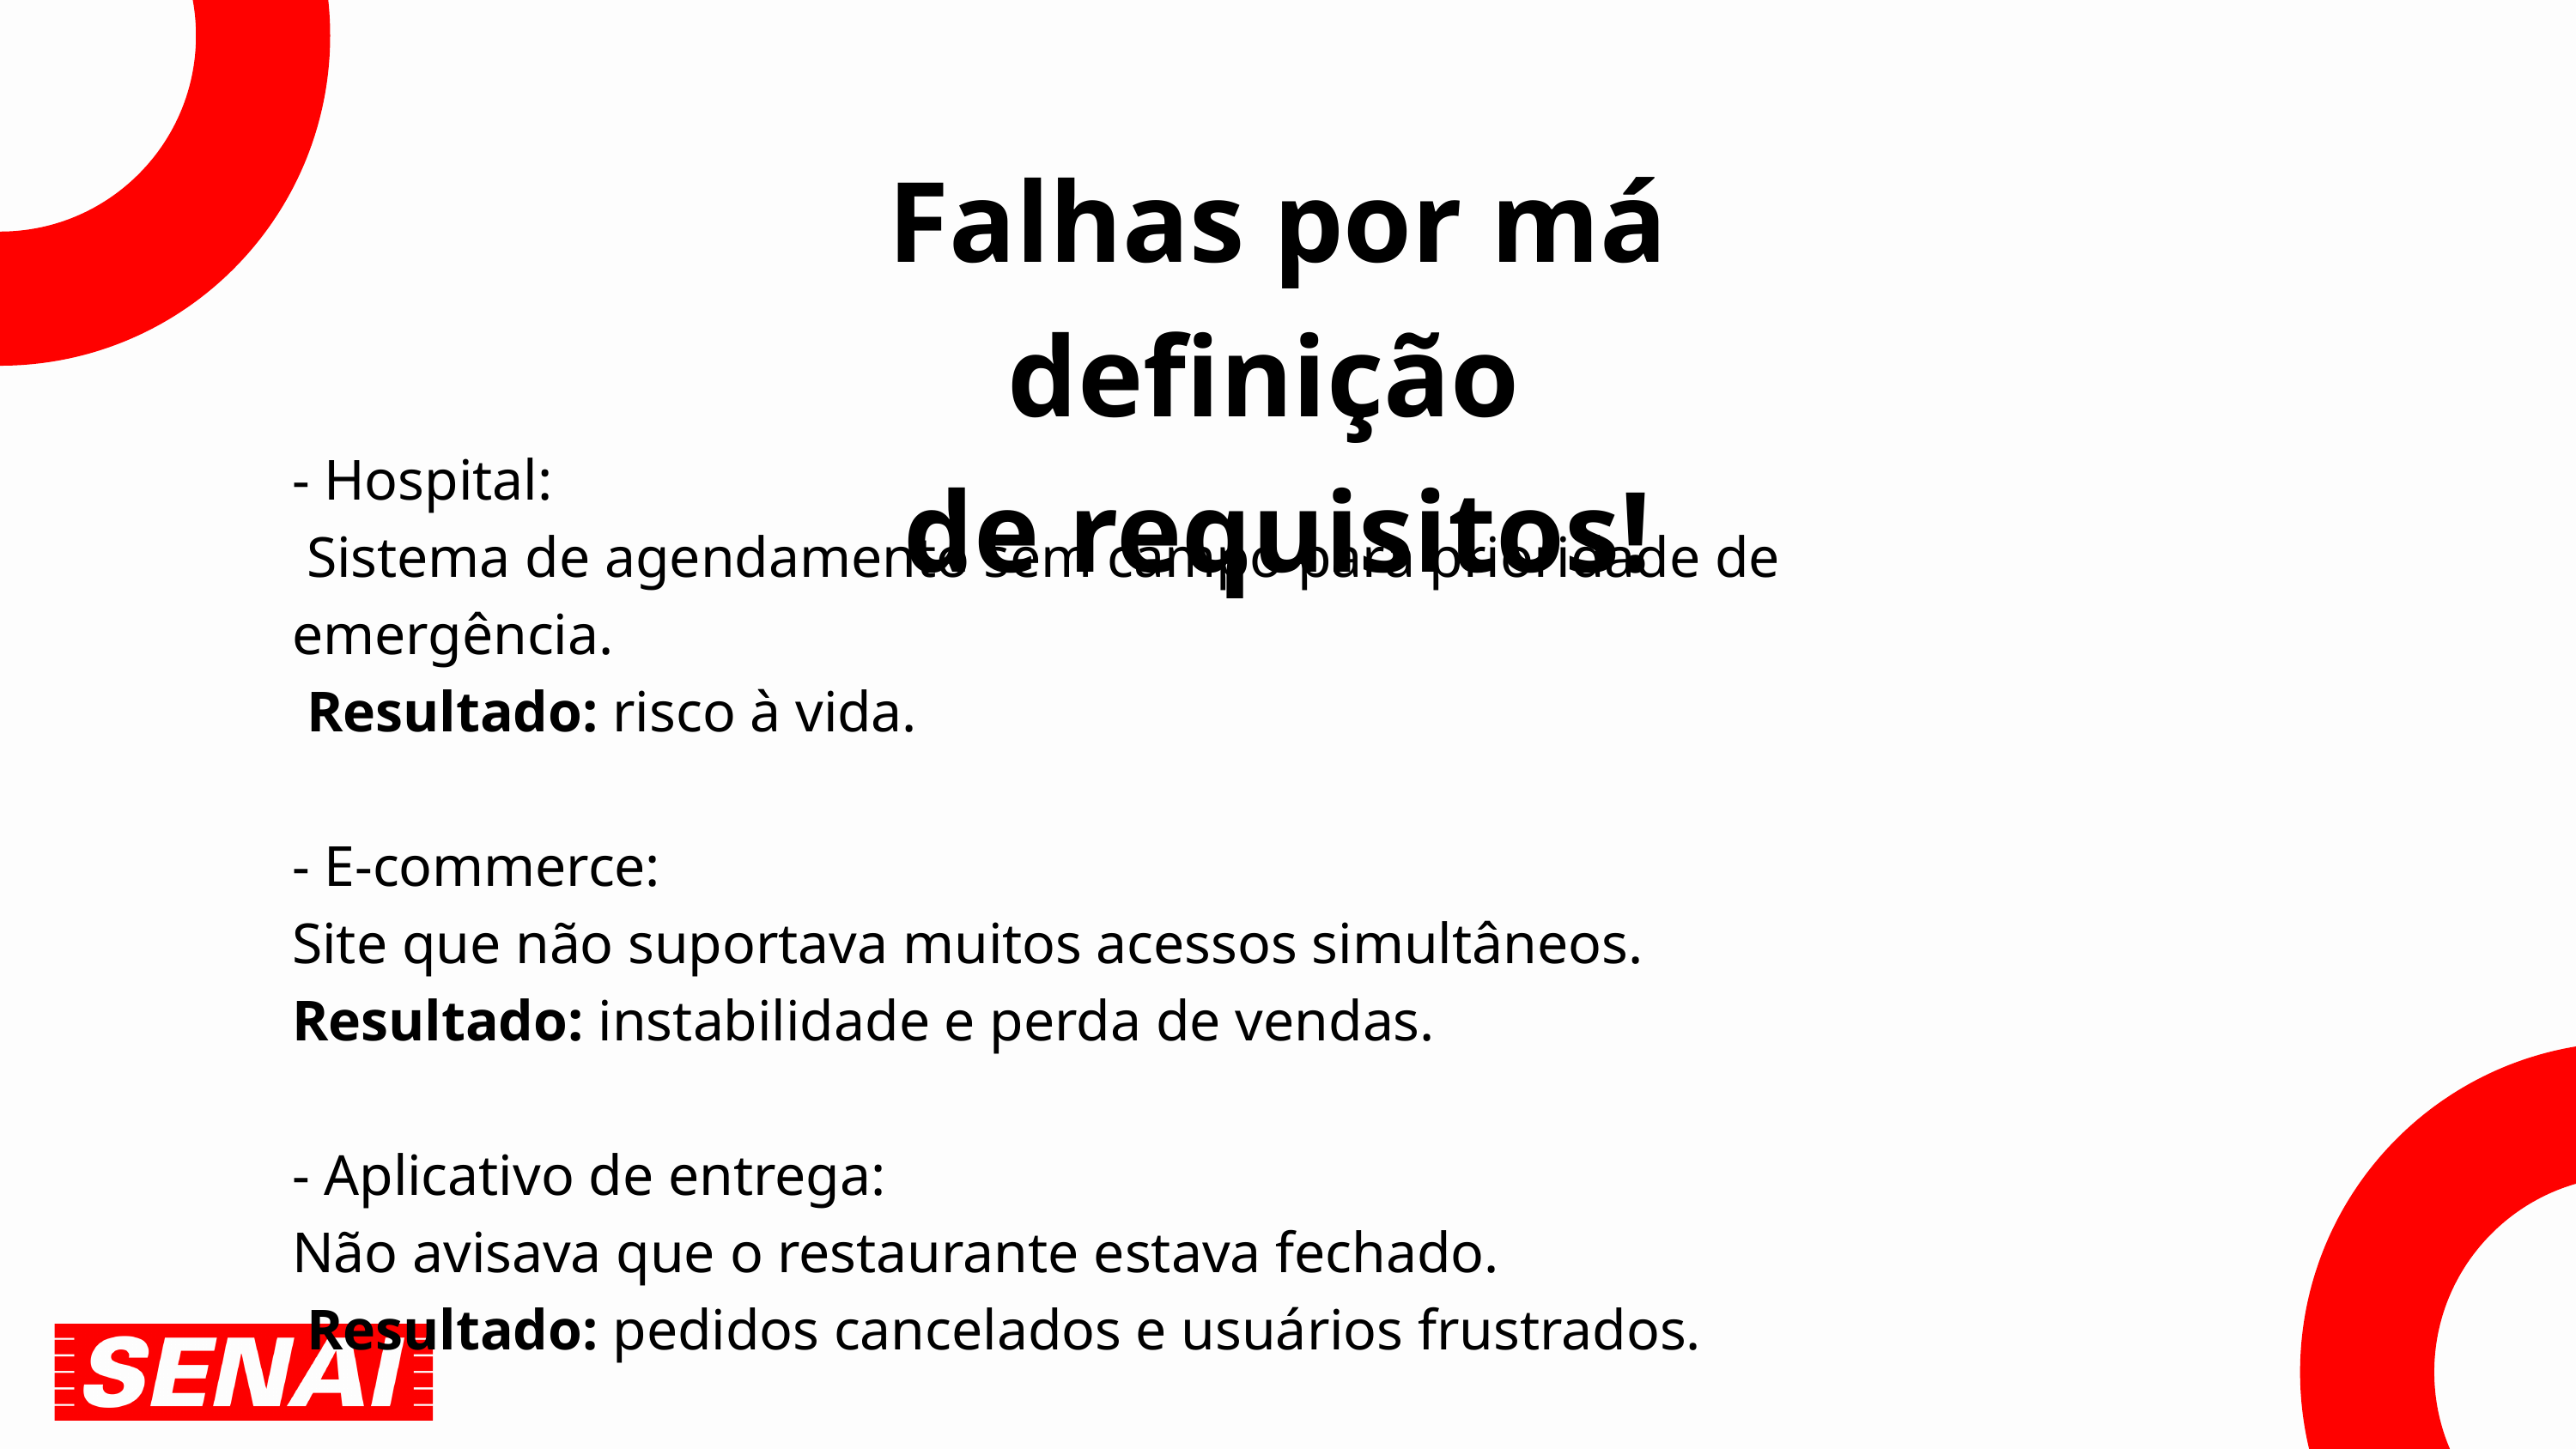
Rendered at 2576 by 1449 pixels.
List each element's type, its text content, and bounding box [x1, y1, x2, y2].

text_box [2366, 1108, 2576, 1449]
text_box - Hospital: Sistema de agendamento sem campo para prioridade de emergência. Resultado: risco à vida. - E-commerce: Site que não suportava muitos acessos simultâneos. Resultado: instabilidade e perda de vendas. - Aplicativo de entrega: Não avisava que o restaurante estava fechado. Resultado: pedidos cancelados e usuários frustrados. [292, 433, 2103, 1449]
text_box Falhas por má definição de requisitos! [589, 128, 1939, 433]
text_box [0, 0, 264, 300]
text_box [54, 1324, 292, 1421]
